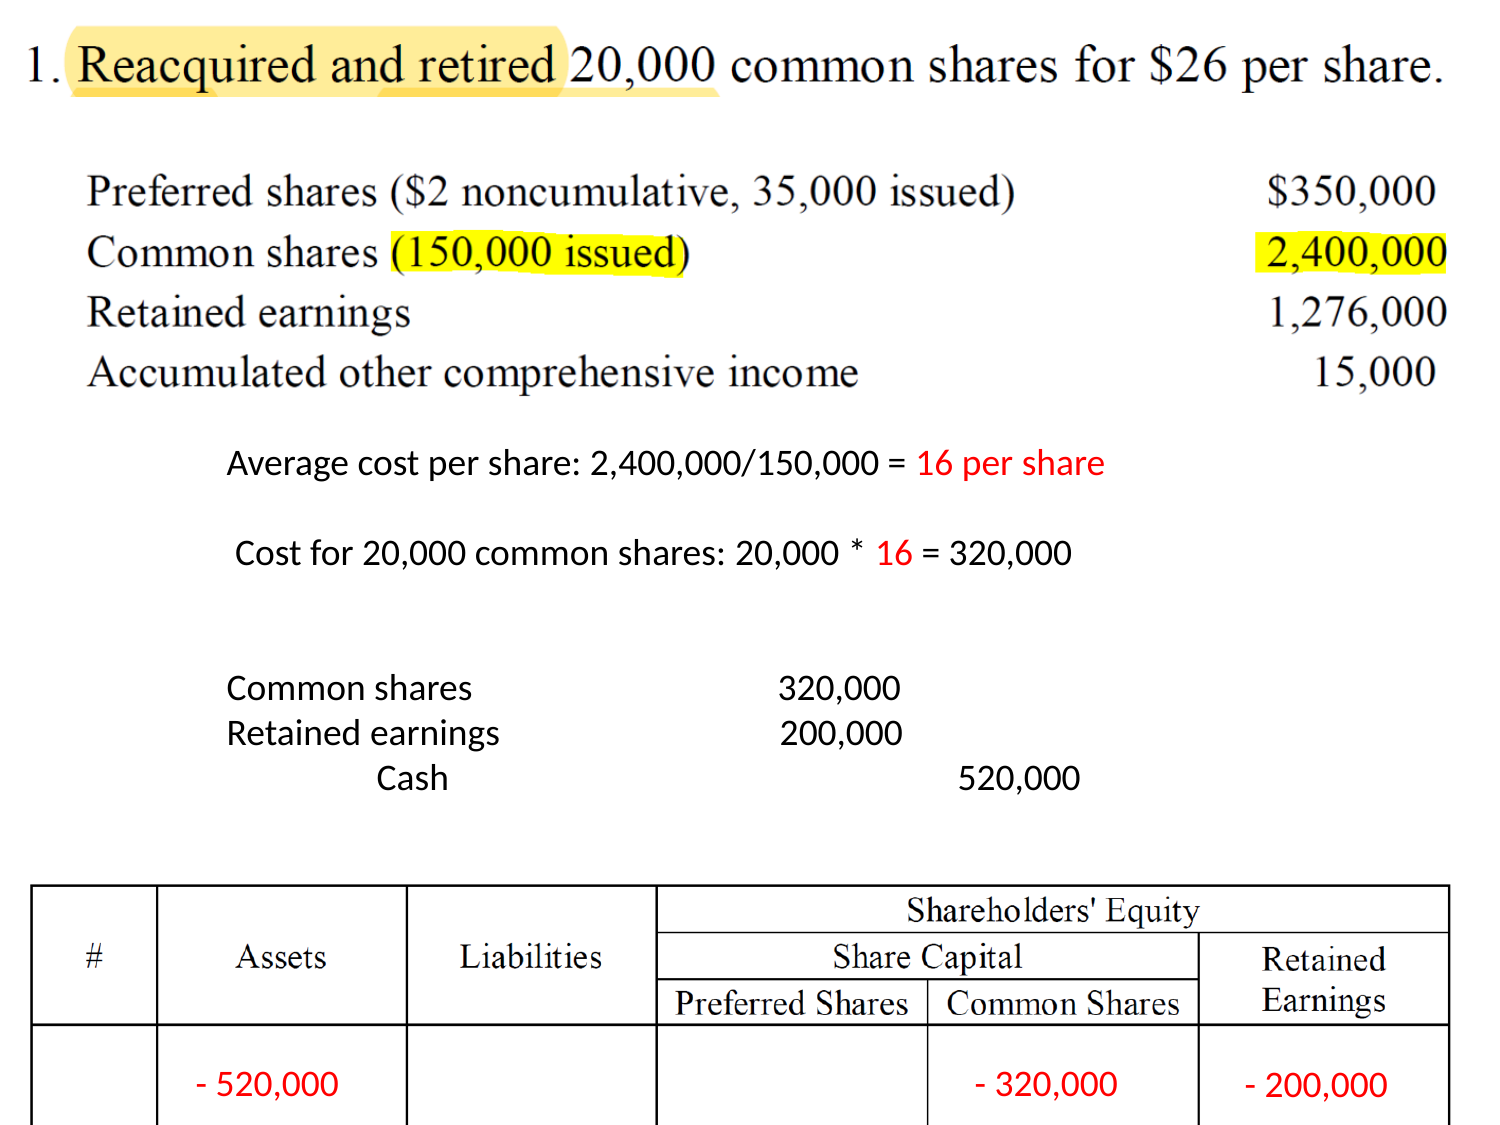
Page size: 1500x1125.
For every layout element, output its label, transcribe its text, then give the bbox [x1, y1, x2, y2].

picture [0, 13, 1500, 97]
text_box Average cost per share: 2,400,000/150,000 = 16 per share Cost for 20,000 common shares: 20,000 * 16 = 320,000 Common shares 320,000 Retained earnings 200,000 Cash 520,000 [211, 431, 1288, 806]
picture [0, 855, 1500, 1125]
picture [0, 130, 1500, 431]
